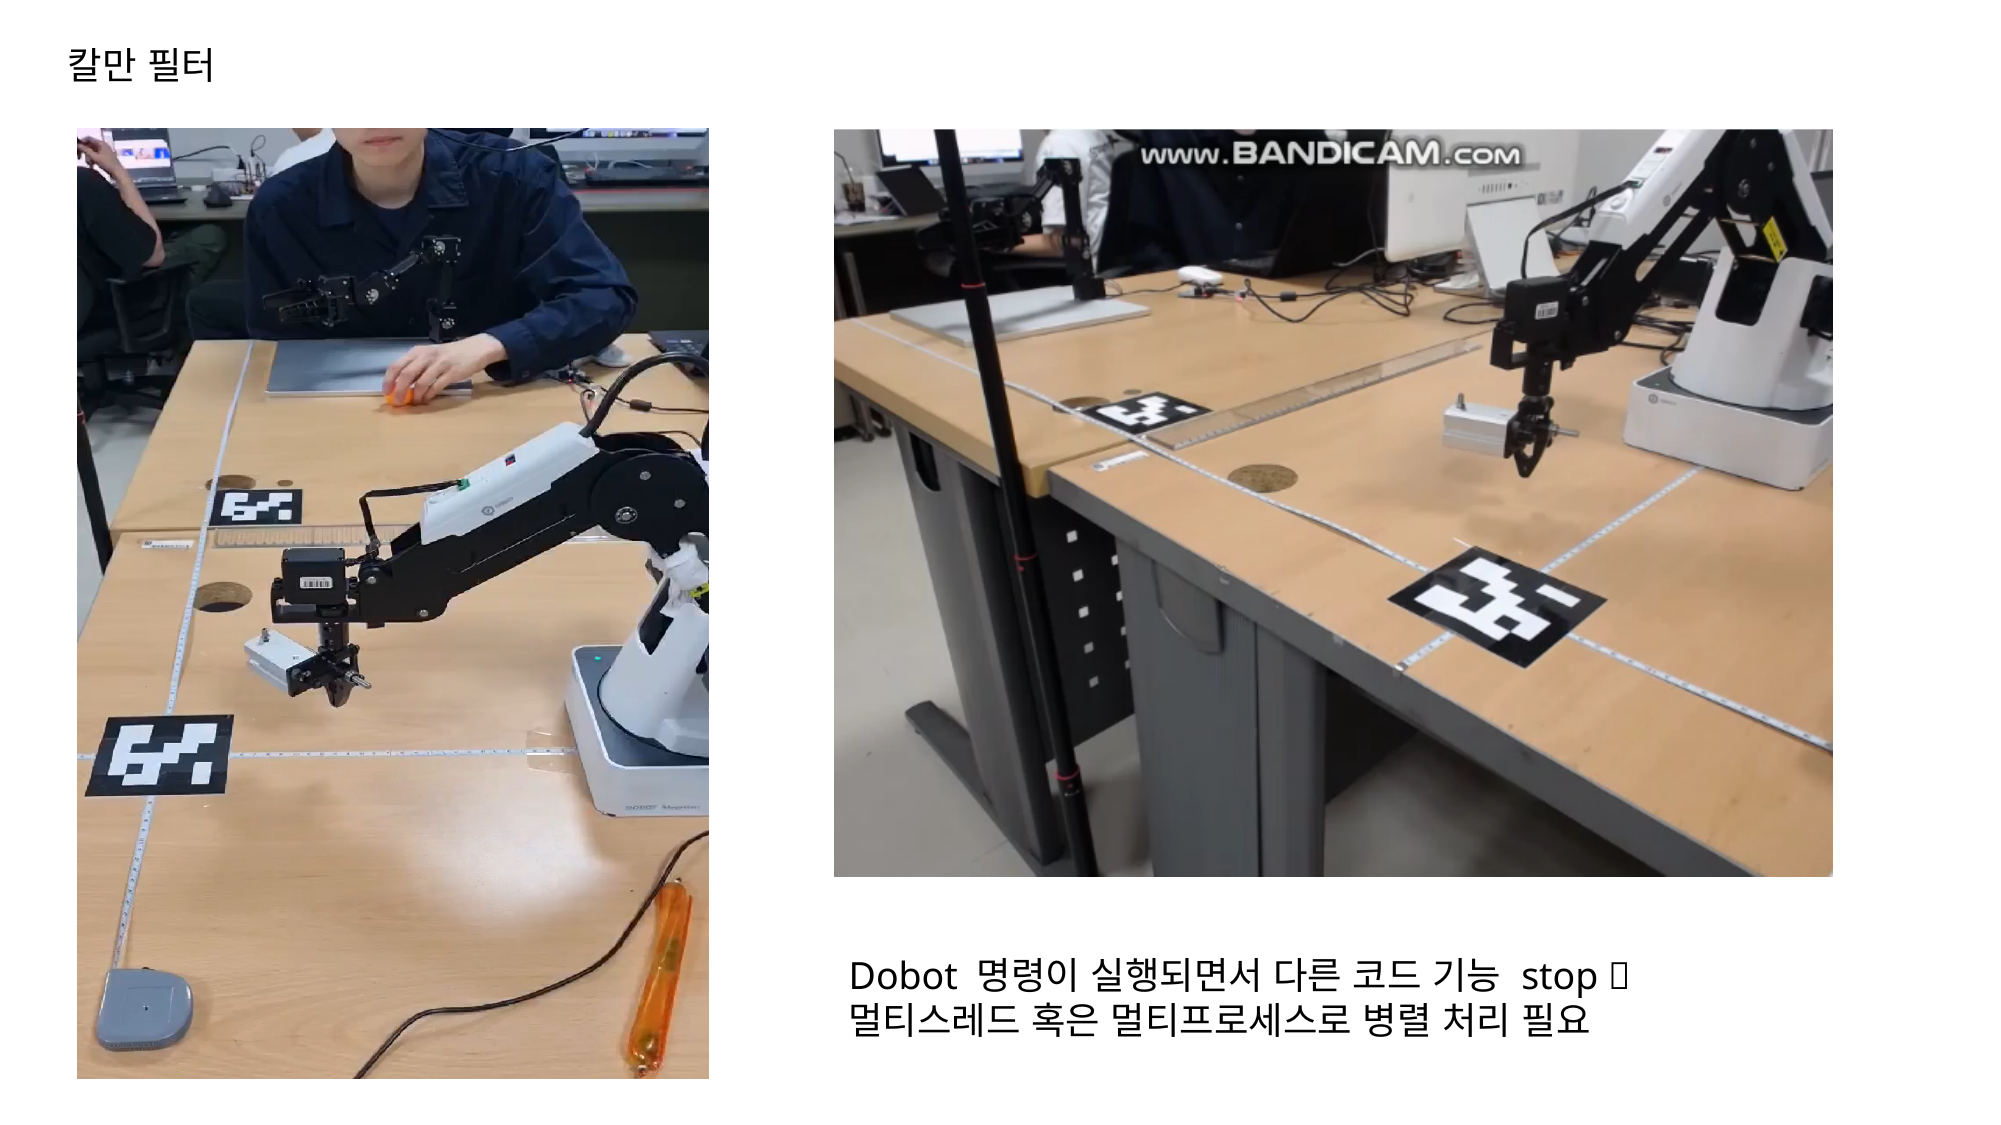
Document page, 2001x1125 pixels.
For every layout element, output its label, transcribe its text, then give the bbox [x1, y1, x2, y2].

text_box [833, 127, 1834, 878]
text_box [76, 127, 710, 1080]
text_box 칼만 필터 [52, 34, 502, 95]
text_box Dobot 명령이 실행되면서 다른 코드 기능 stop 멀티스레드 혹은 멀티프로세스로 병렬 처리 필요 [833, 944, 1752, 1050]
